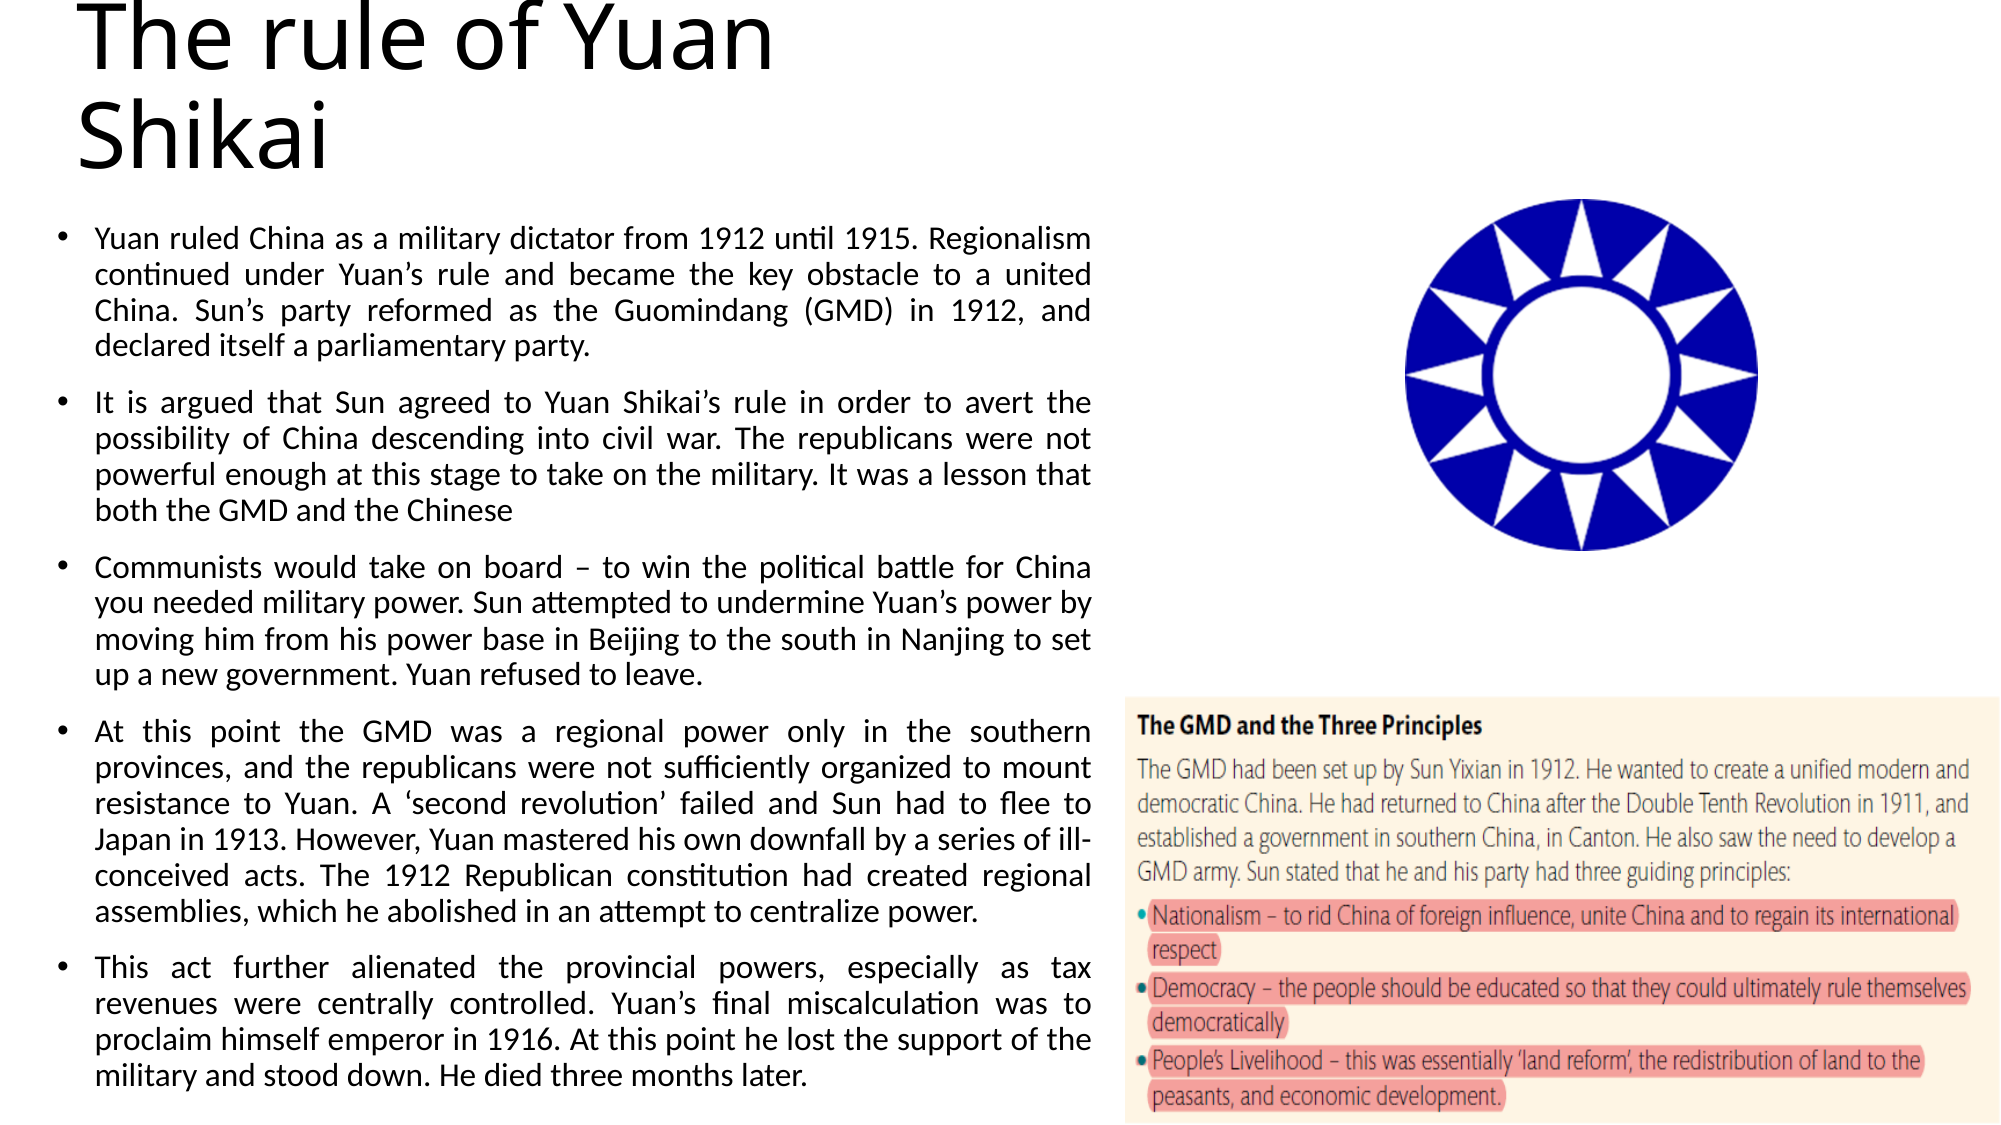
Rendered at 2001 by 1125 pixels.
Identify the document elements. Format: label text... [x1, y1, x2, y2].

title The rule of Yuan Shikai [61, 19, 1053, 161]
picture [1125, 695, 2000, 1125]
list Yuan ruled China as a military dictator from 1912 until 1915. Regionalism continued under Yuan’s rule and became the key obstacle to a united China. Sun’s party reformed as the Guomindang (GMD) in 1912, and declared itself a parliamentary party. It is argued that Sun agreed to Yuan Shikai’s rule in order to avert the possibility of China descending into civil war. The republicans were not powerful enough at this stage to take on the military. It was a lesson that both the GMD and the Chinese Communists would take on board – to win the political battle for China you needed military power. Sun attempted to undermine Yuan’s power by moving him from his power base in Beijing to the south in Nanjing to set up a new government. Yuan refused to leave. At this point the GMD was a regional power only in the southern provinces, and the republicans were not sufficiently organized to mount resistance to Yuan. A ‘second revolution’ failed and Sun had to flee to Japan in 1913. However, Yuan mastered his own downfall by a series of ill-conceived acts. The 1912 Republican constitution had created regional assemblies, which he abolished in an attempt to centralize power. This act further alienated the provincial powers, especially as tax revenues were centrally controlled. Yuan’s final miscalculation was to proclaim himself emperor in 1916. At this point he lost the support of the military and stood down. He died three months later. [41, 213, 1109, 1036]
picture [1405, 199, 1758, 551]
